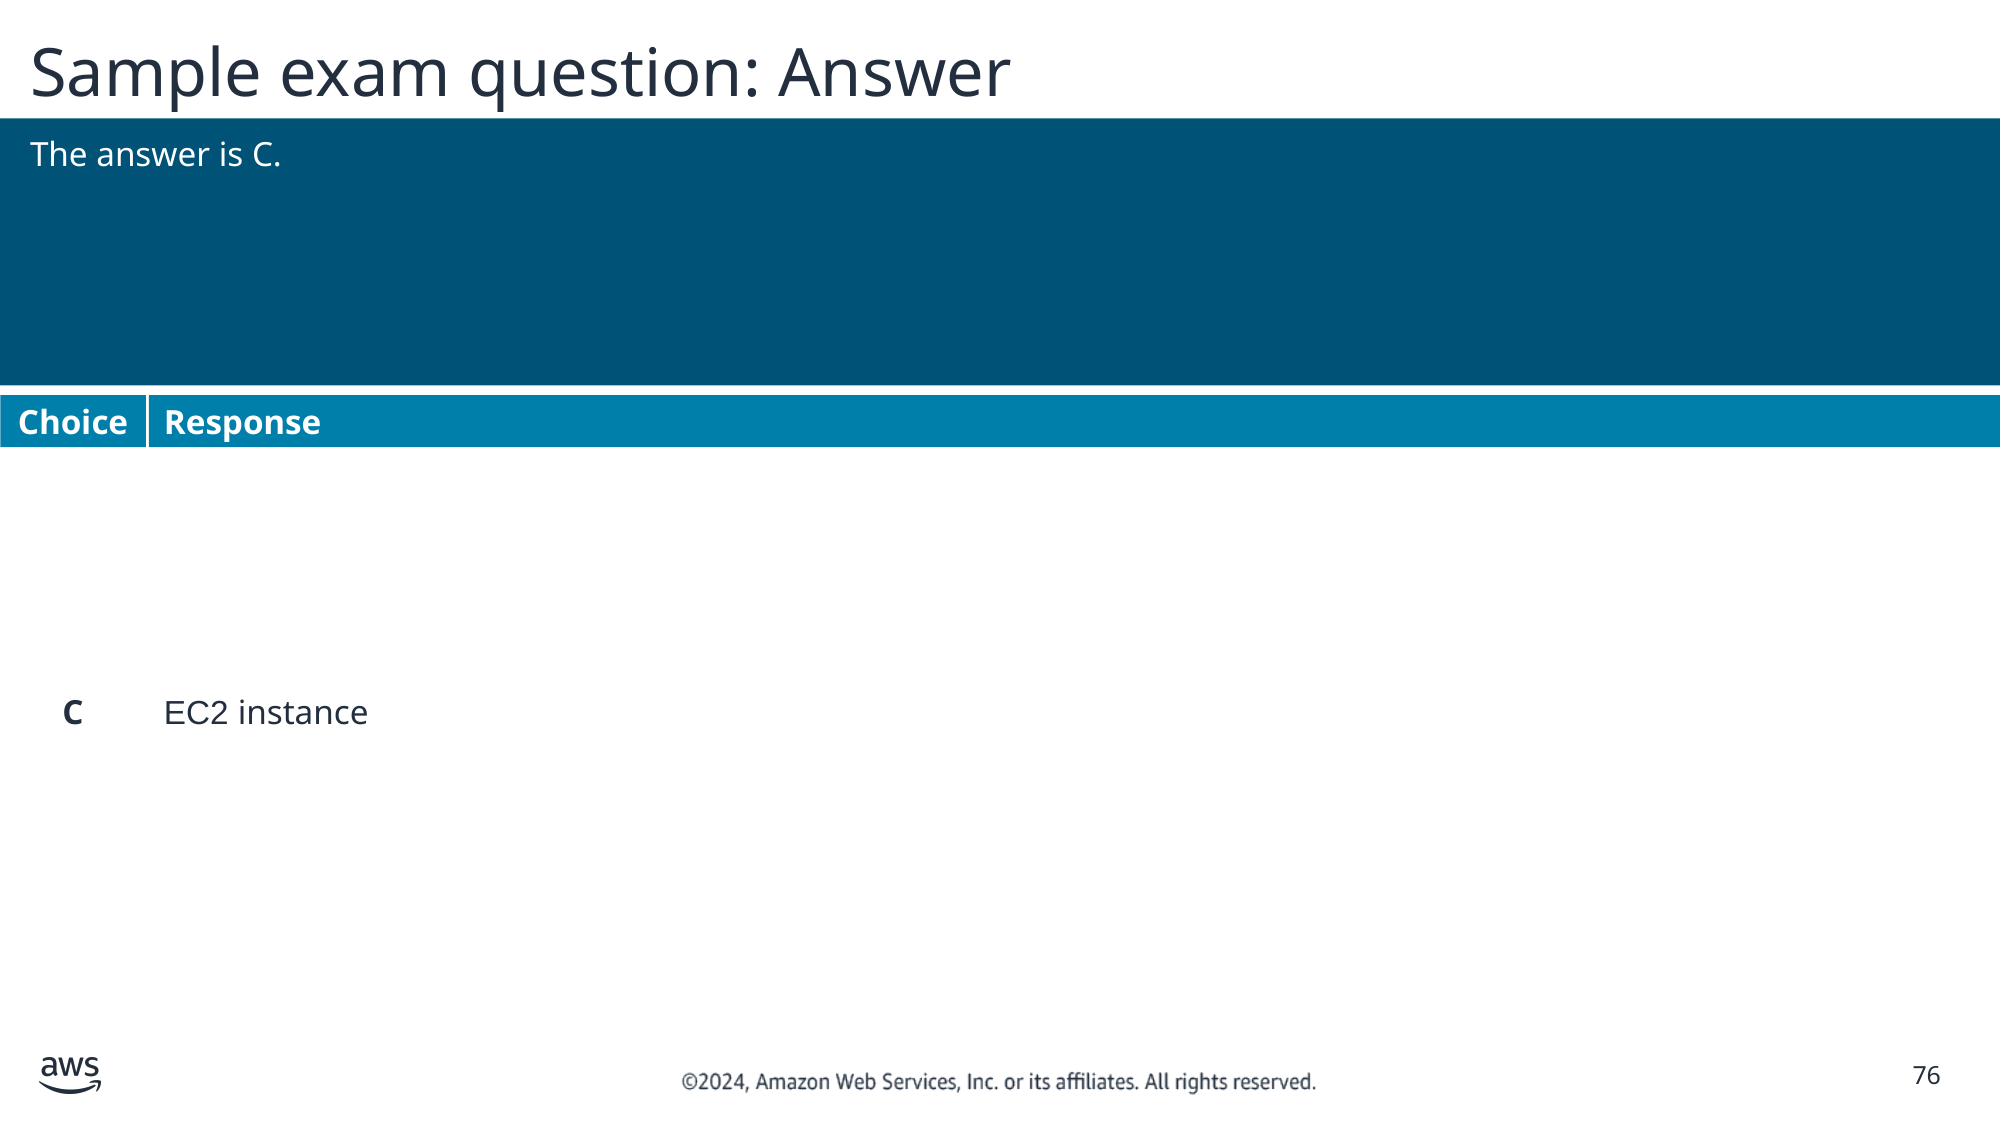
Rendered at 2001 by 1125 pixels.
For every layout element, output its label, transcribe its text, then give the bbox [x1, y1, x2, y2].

slide_number ‹#› [1861, 1057, 1941, 1095]
text_box Response [148, 395, 2000, 448]
picture [39, 1057, 101, 1094]
text_box The answer is C. [0, 118, 2000, 386]
title Sample exam question: Answer [0, 0, 2000, 118]
picture [621, 1061, 1378, 1105]
text_box C [0, 658, 146, 764]
text_box Choice [0, 395, 146, 448]
text_box EC2 instance [148, 658, 2000, 764]
